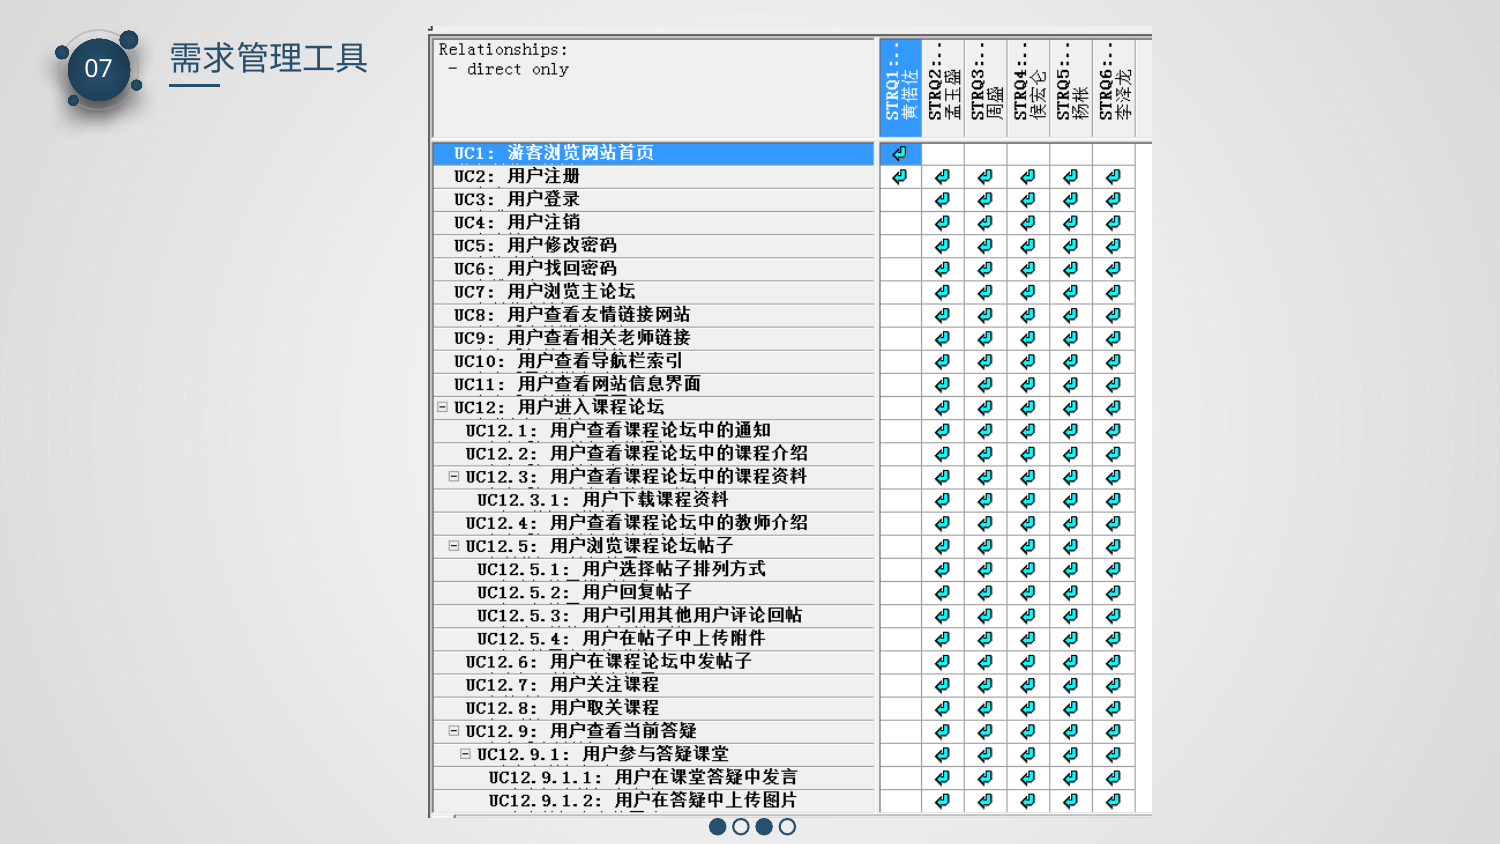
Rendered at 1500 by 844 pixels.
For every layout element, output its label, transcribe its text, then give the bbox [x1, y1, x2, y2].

picture [428, 26, 1152, 818]
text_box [55, 30, 143, 110]
text_box 需求管理工具 [154, 30, 384, 85]
